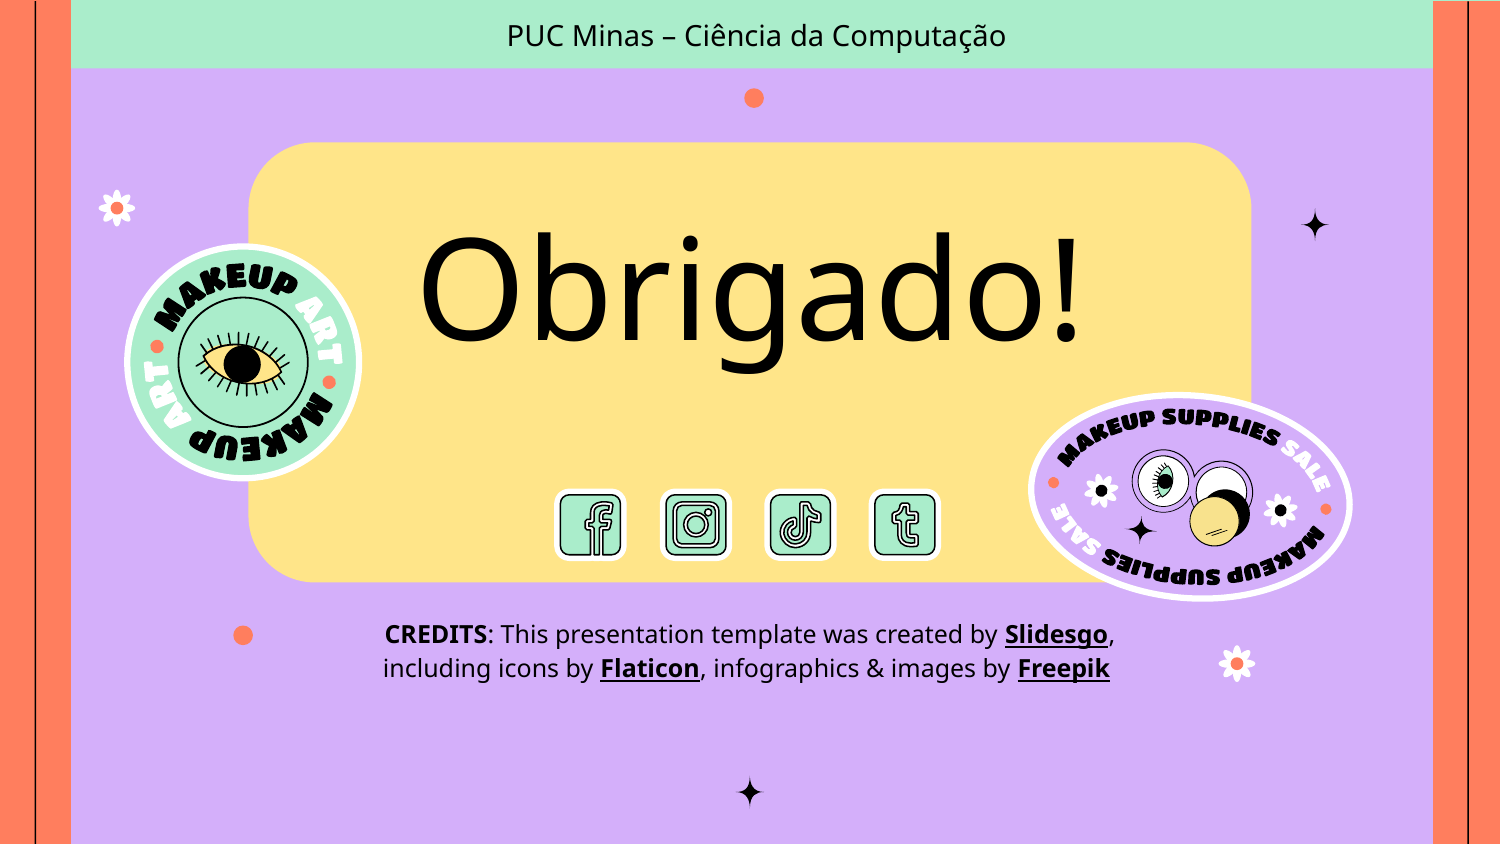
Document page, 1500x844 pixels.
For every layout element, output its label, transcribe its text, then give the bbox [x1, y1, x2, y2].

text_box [76, 201, 410, 524]
text_box [1300, 208, 1330, 242]
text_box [770, 494, 831, 555]
text_box [233, 625, 253, 646]
text_box [250, 364, 990, 583]
text_box [249, 142, 1252, 336]
title Obrigado! [338, 184, 1164, 364]
text_box CREDITS: This presentation template was created by Slidesgo, including icons by Flaticon, infographics & images by Freepik [363, 603, 1137, 701]
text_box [874, 494, 936, 555]
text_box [995, 338, 1386, 656]
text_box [665, 494, 727, 555]
text_box PUC Minas – Ciência da Computação [460, 9, 1054, 60]
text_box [560, 494, 621, 555]
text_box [1218, 644, 1256, 683]
